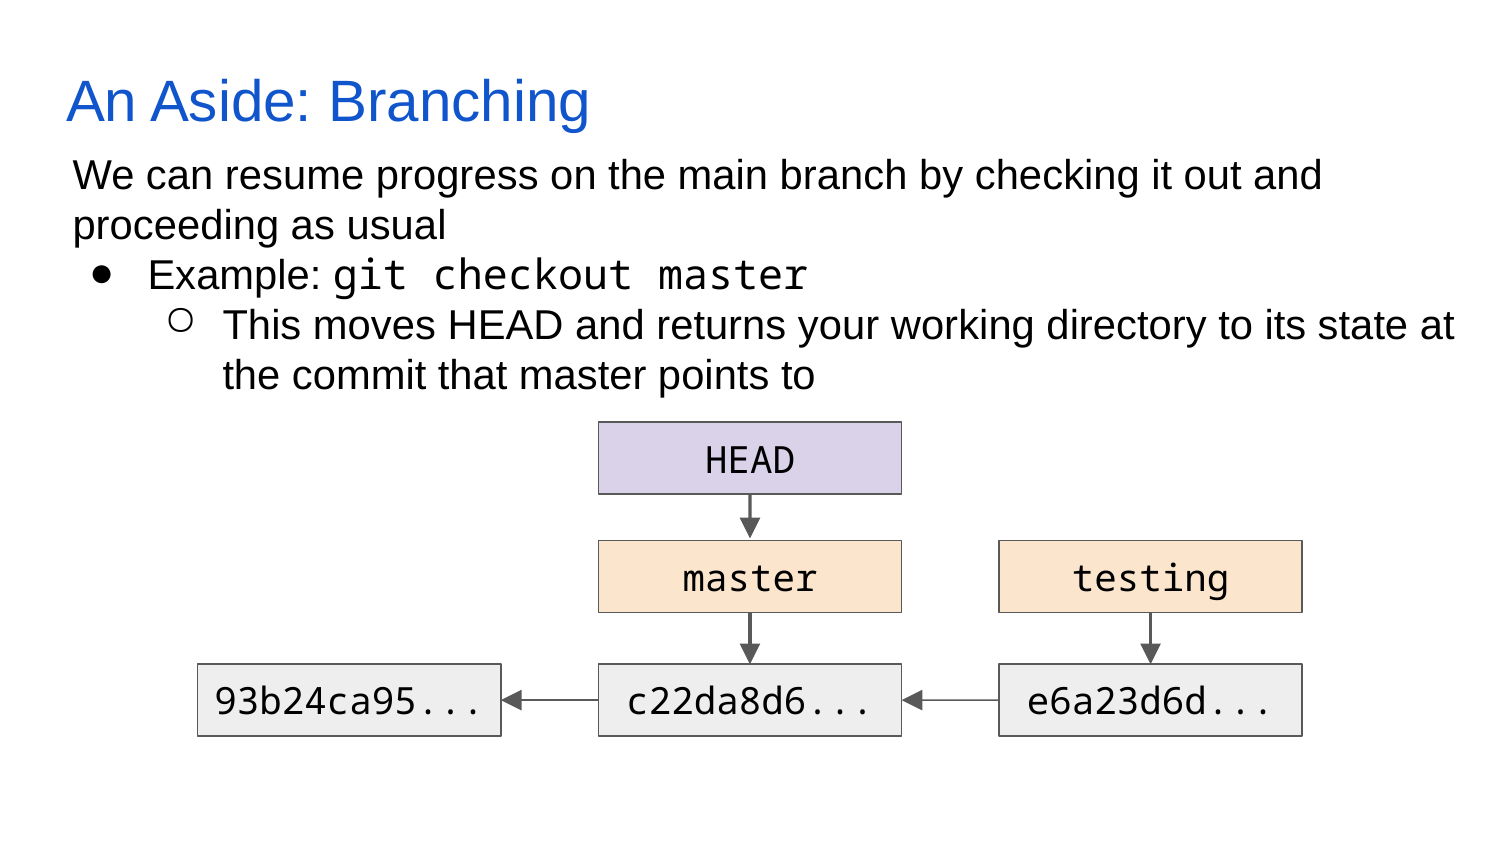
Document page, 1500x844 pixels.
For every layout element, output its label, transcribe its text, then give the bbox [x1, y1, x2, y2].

text_box c22da8d6... [598, 664, 902, 737]
text_box 93b24ca95... [197, 664, 501, 737]
text_box testing [998, 540, 1303, 613]
title An Aside: Branching [51, 48, 1449, 142]
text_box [598, 421, 902, 539]
text_box master [598, 545, 902, 613]
text_box e6a23d6d... [998, 664, 1303, 737]
text_box We can resume progress on the main branch by checking it out and proceeding as usual Example: git checkout master This moves HEAD and returns your working directory to its state at the commit that master points to [57, 132, 1500, 407]
